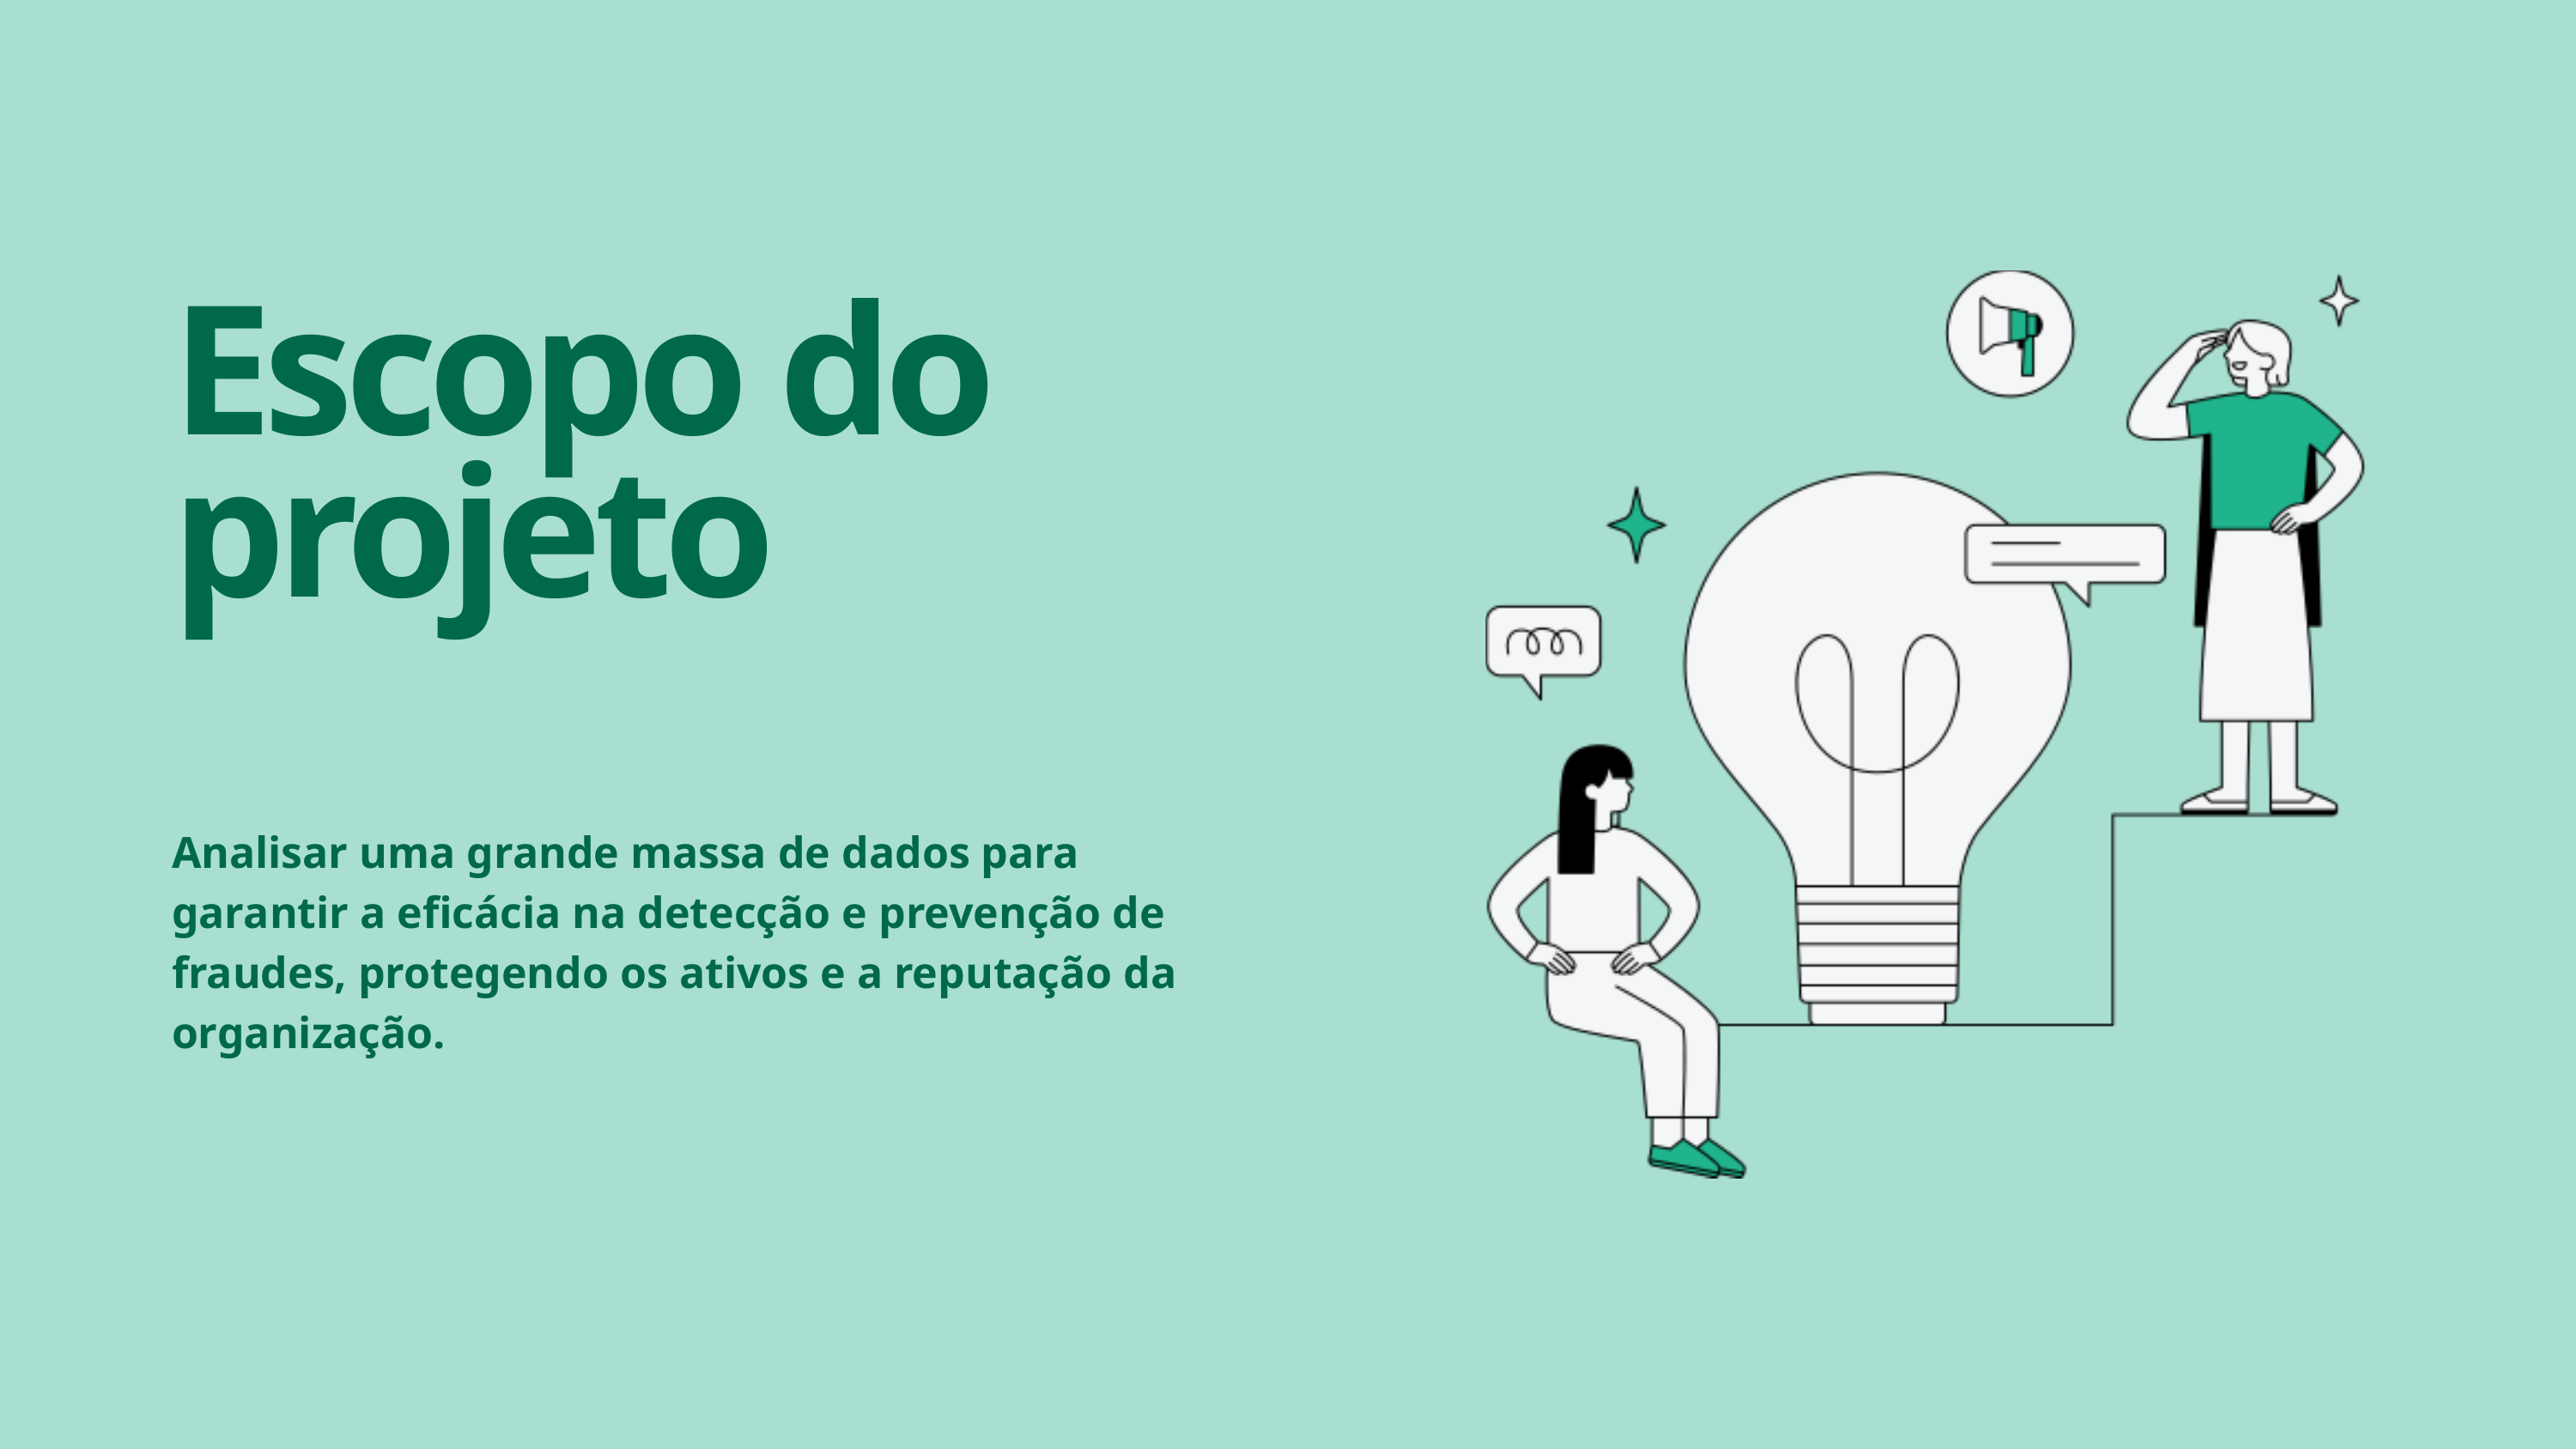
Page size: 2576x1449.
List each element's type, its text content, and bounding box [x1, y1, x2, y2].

text_box Analisar uma grande massa de dados para garantir a eficácia na detecção e prevenção de fraudes, protegendo os ativos e a reputação da organização. [171, 816, 1248, 1117]
text_box Escopo do projeto [172, 309, 1288, 633]
text_box [1485, 270, 2369, 1179]
